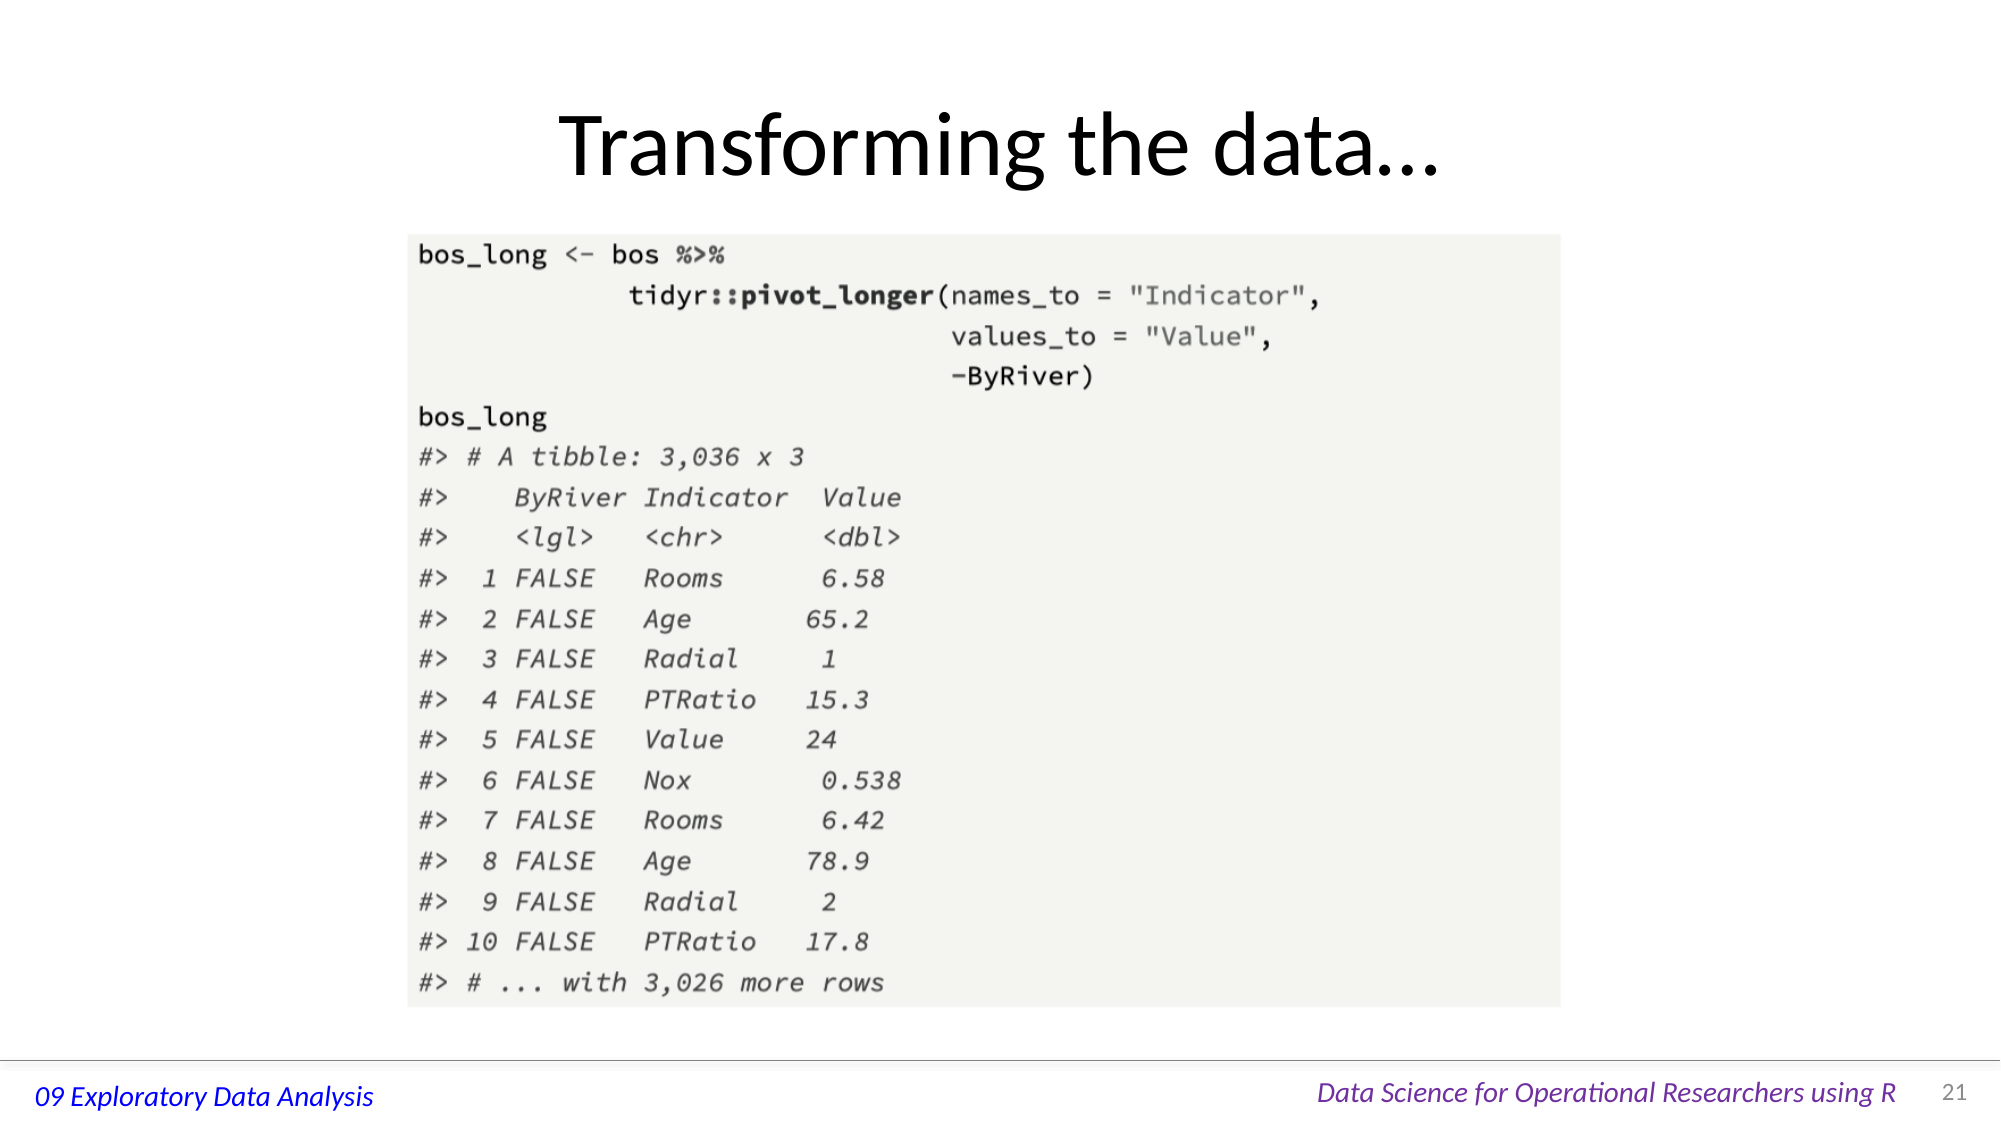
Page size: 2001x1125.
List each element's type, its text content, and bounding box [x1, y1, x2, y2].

title Transforming the data… [99, 45, 1900, 233]
slide_number 21 [1899, 1060, 1983, 1120]
picture [406, 232, 1564, 1011]
